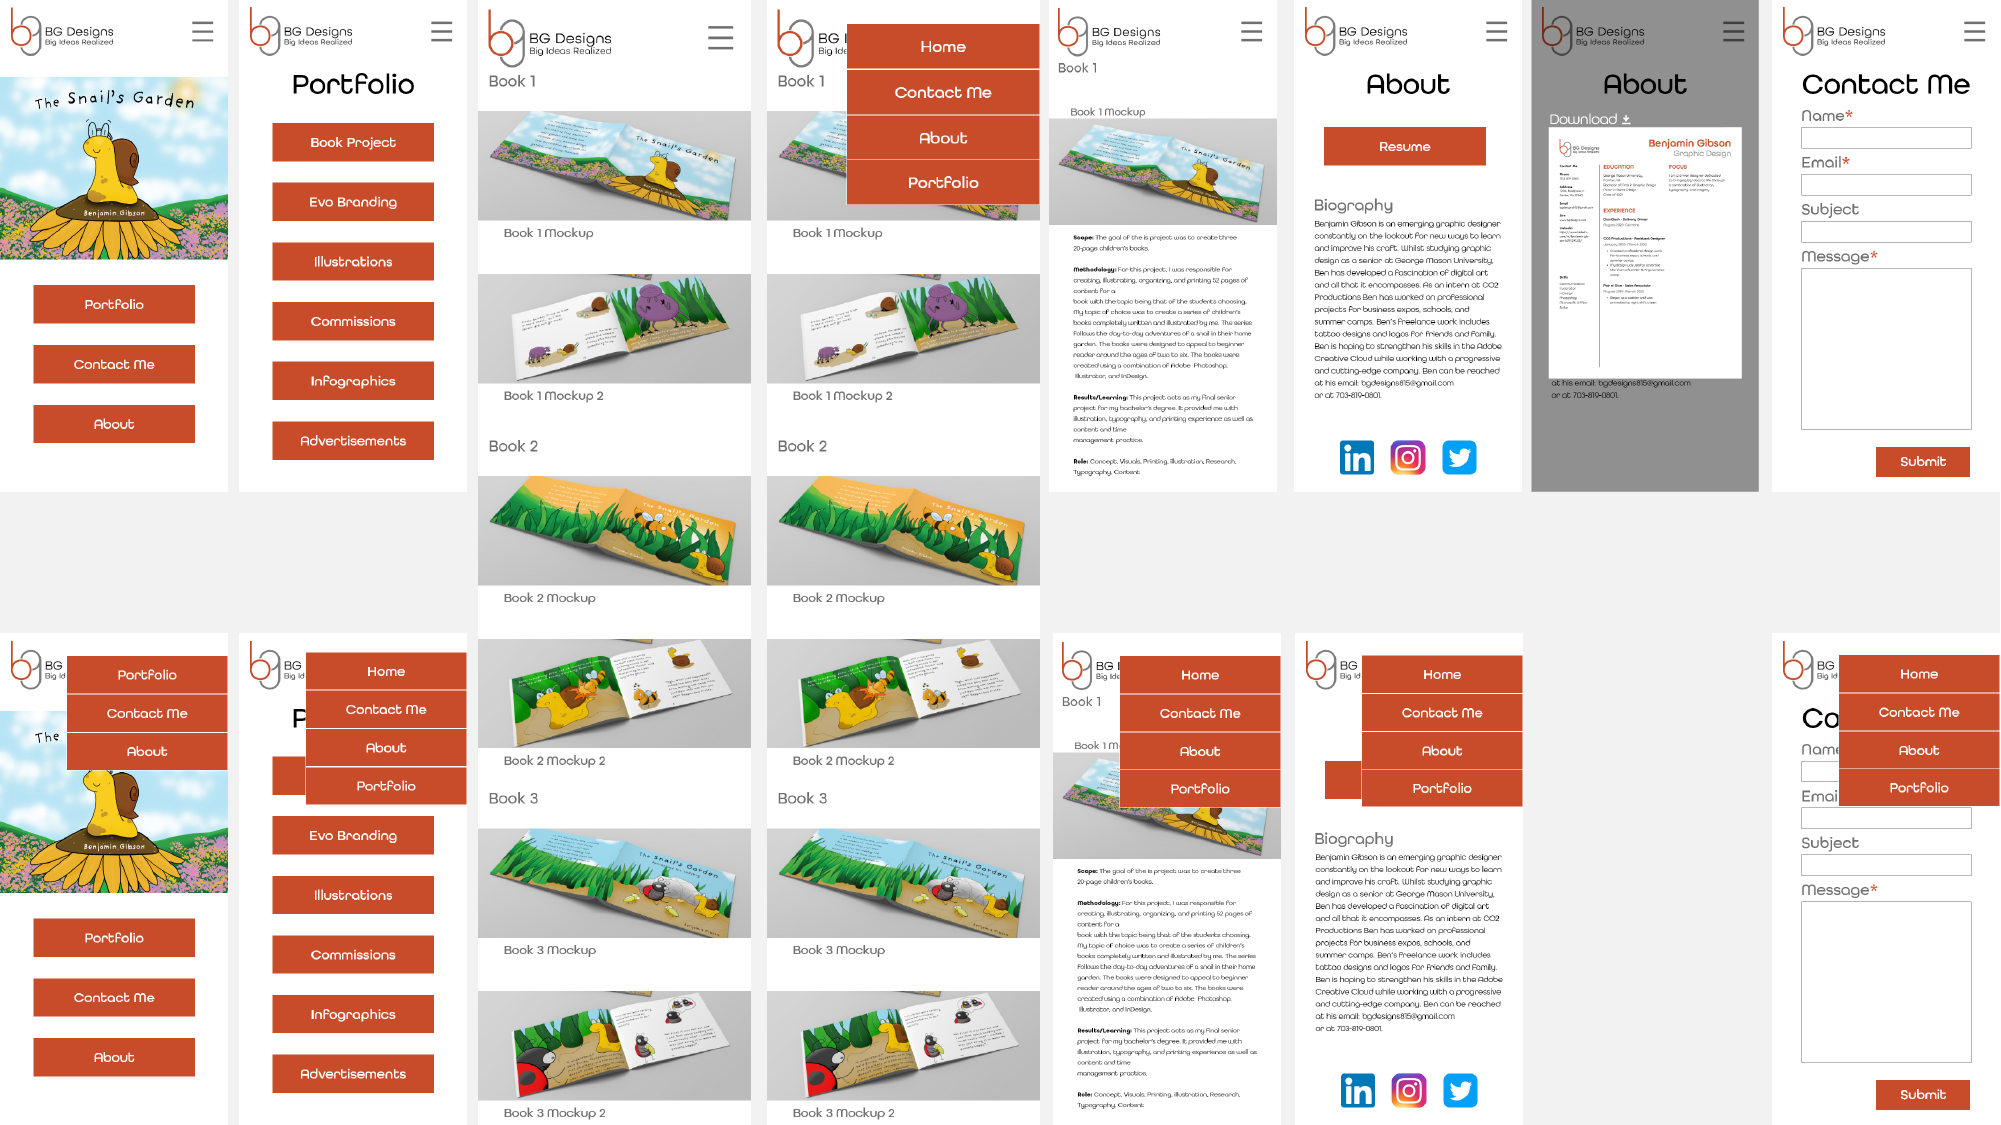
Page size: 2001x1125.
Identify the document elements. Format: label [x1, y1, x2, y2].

picture [1772, 0, 2000, 492]
picture [1772, 633, 2000, 1125]
picture [1053, 633, 1281, 1125]
picture [1294, 0, 1522, 492]
picture [239, 633, 467, 1125]
picture [1049, 0, 1277, 492]
picture [478, 0, 751, 1125]
picture [239, 0, 467, 492]
picture [1295, 633, 1523, 1125]
picture [767, 0, 1040, 1125]
picture [0, 633, 228, 1125]
picture [0, 0, 228, 492]
picture [1531, 0, 1759, 492]
